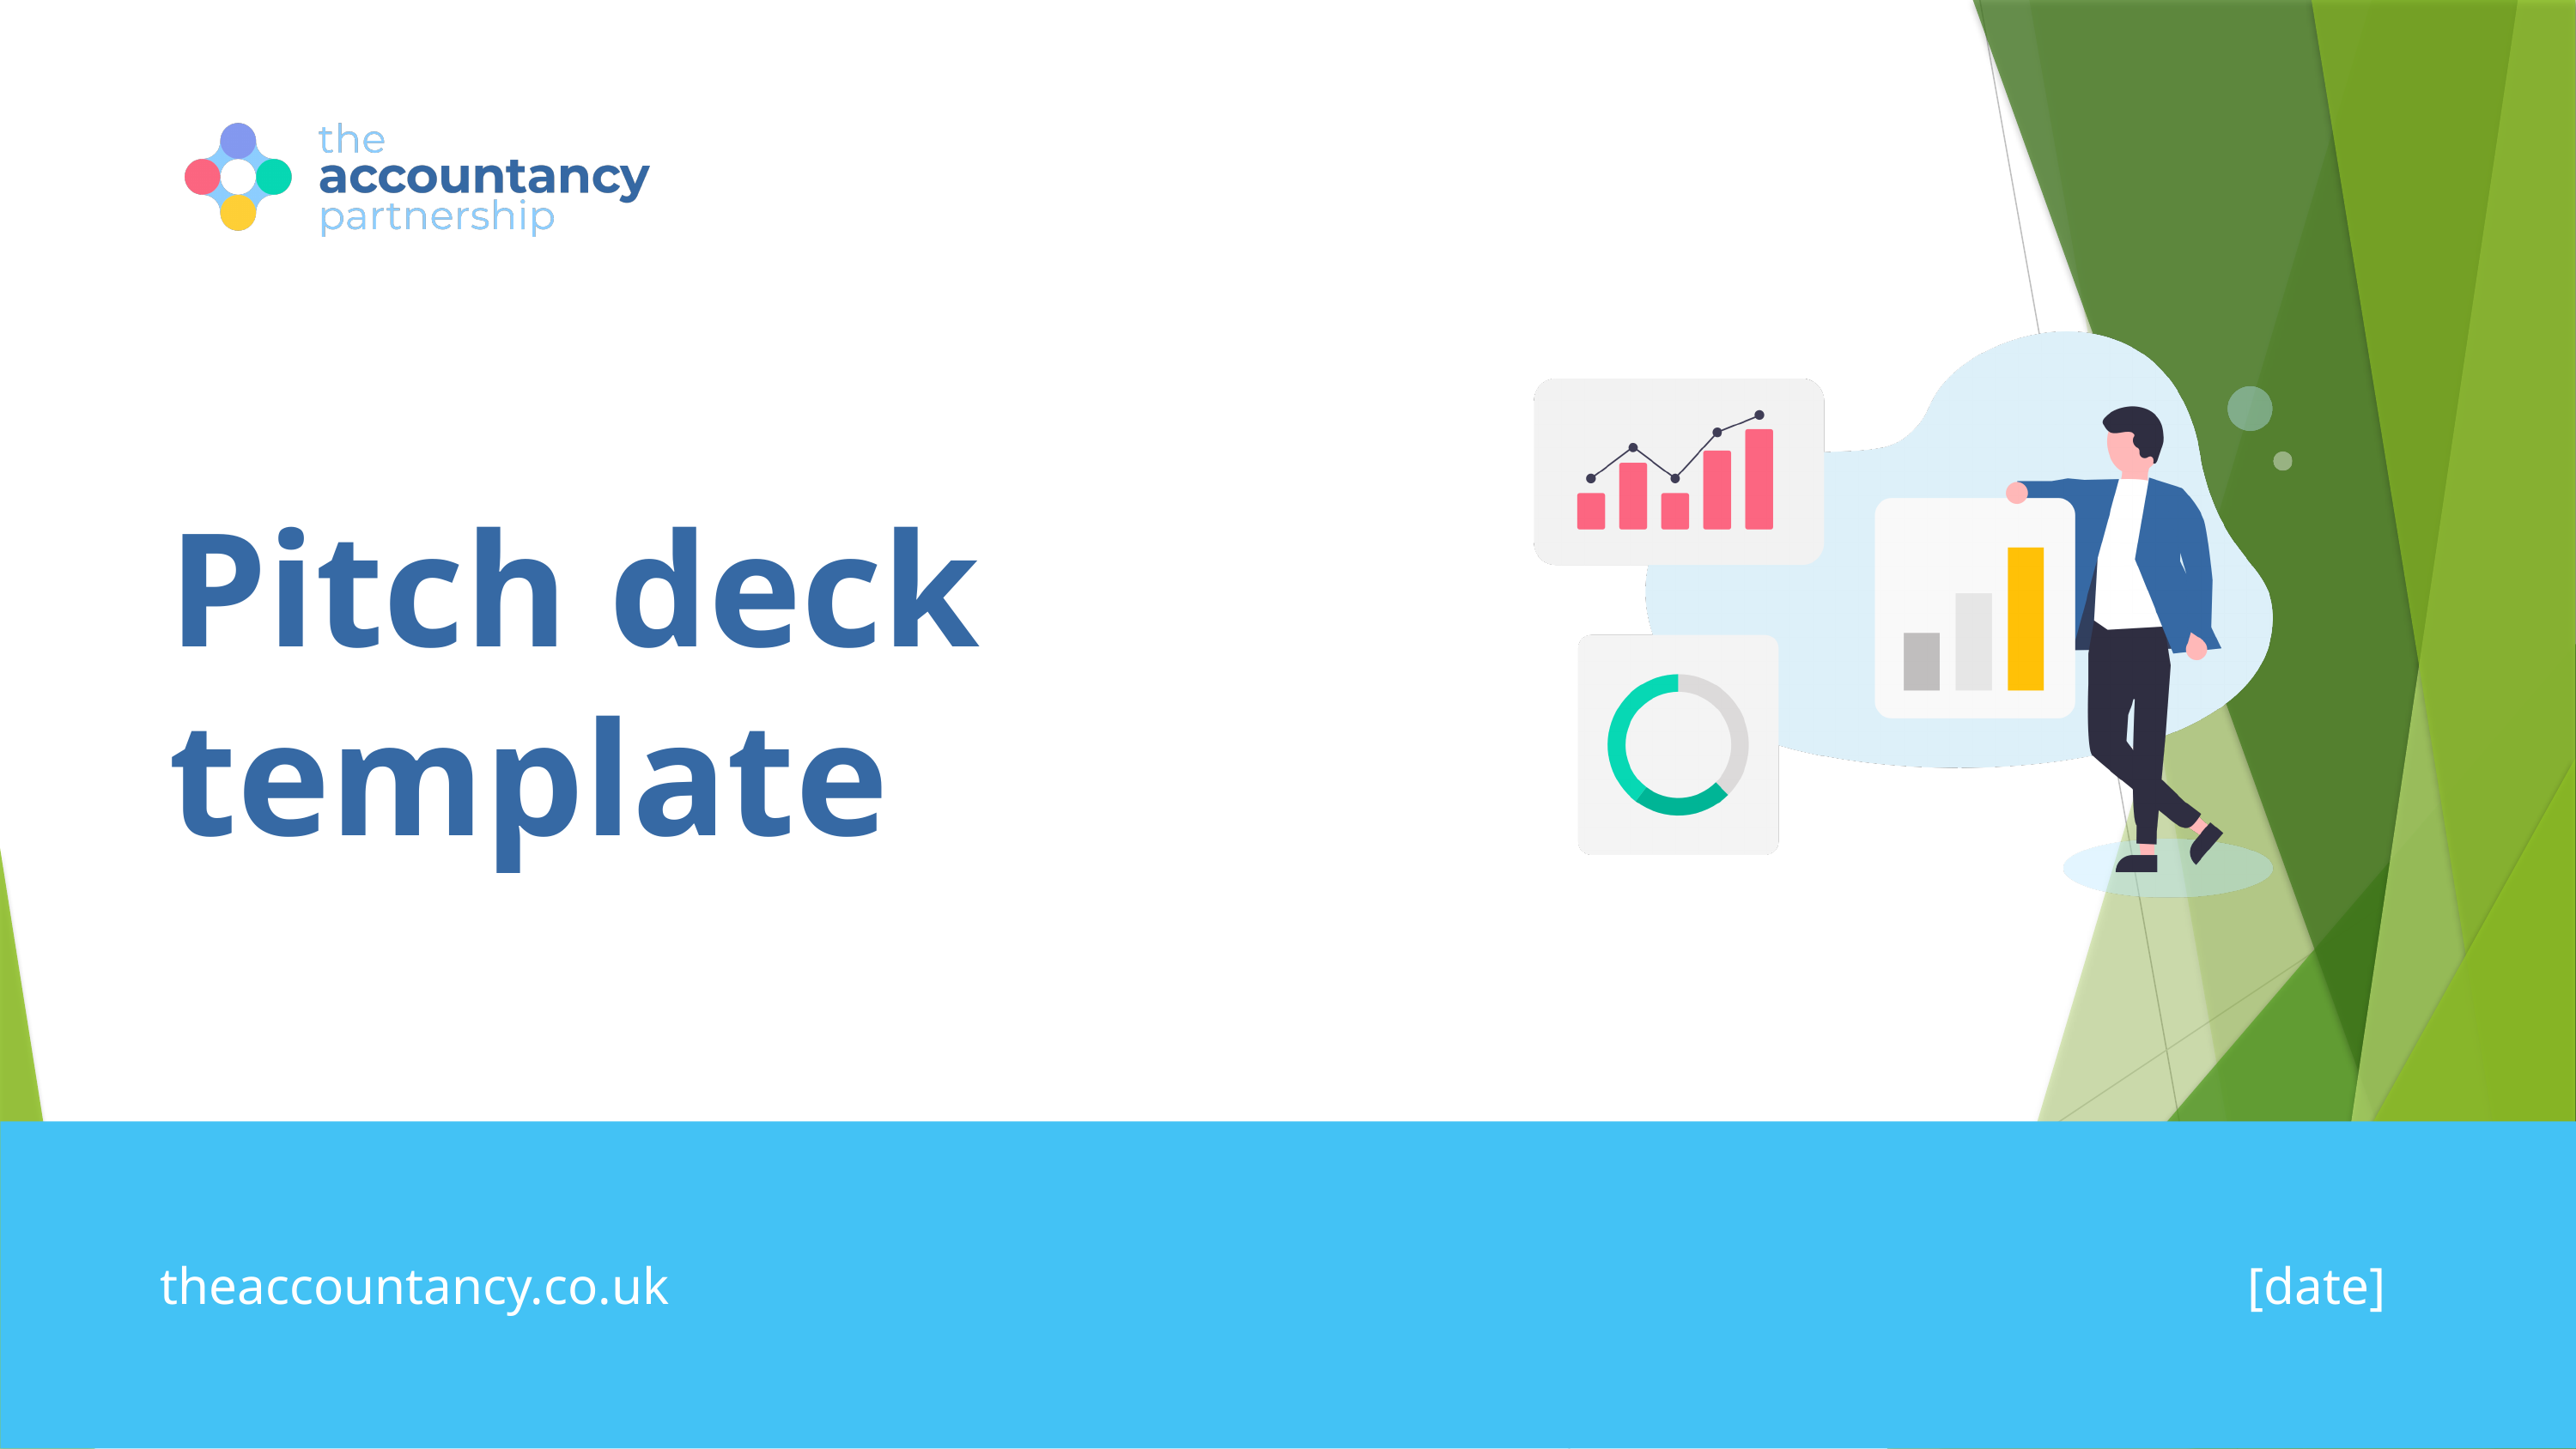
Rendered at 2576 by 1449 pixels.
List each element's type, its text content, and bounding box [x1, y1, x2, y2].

text_box [0, 1121, 2576, 1449]
picture [1469, 329, 2293, 899]
text_box [date] [2075, 1244, 2407, 1325]
text_box Pitch deck template [165, 487, 1465, 868]
text_box theaccountancy.co.uk [140, 1244, 765, 1325]
picture [184, 123, 651, 238]
